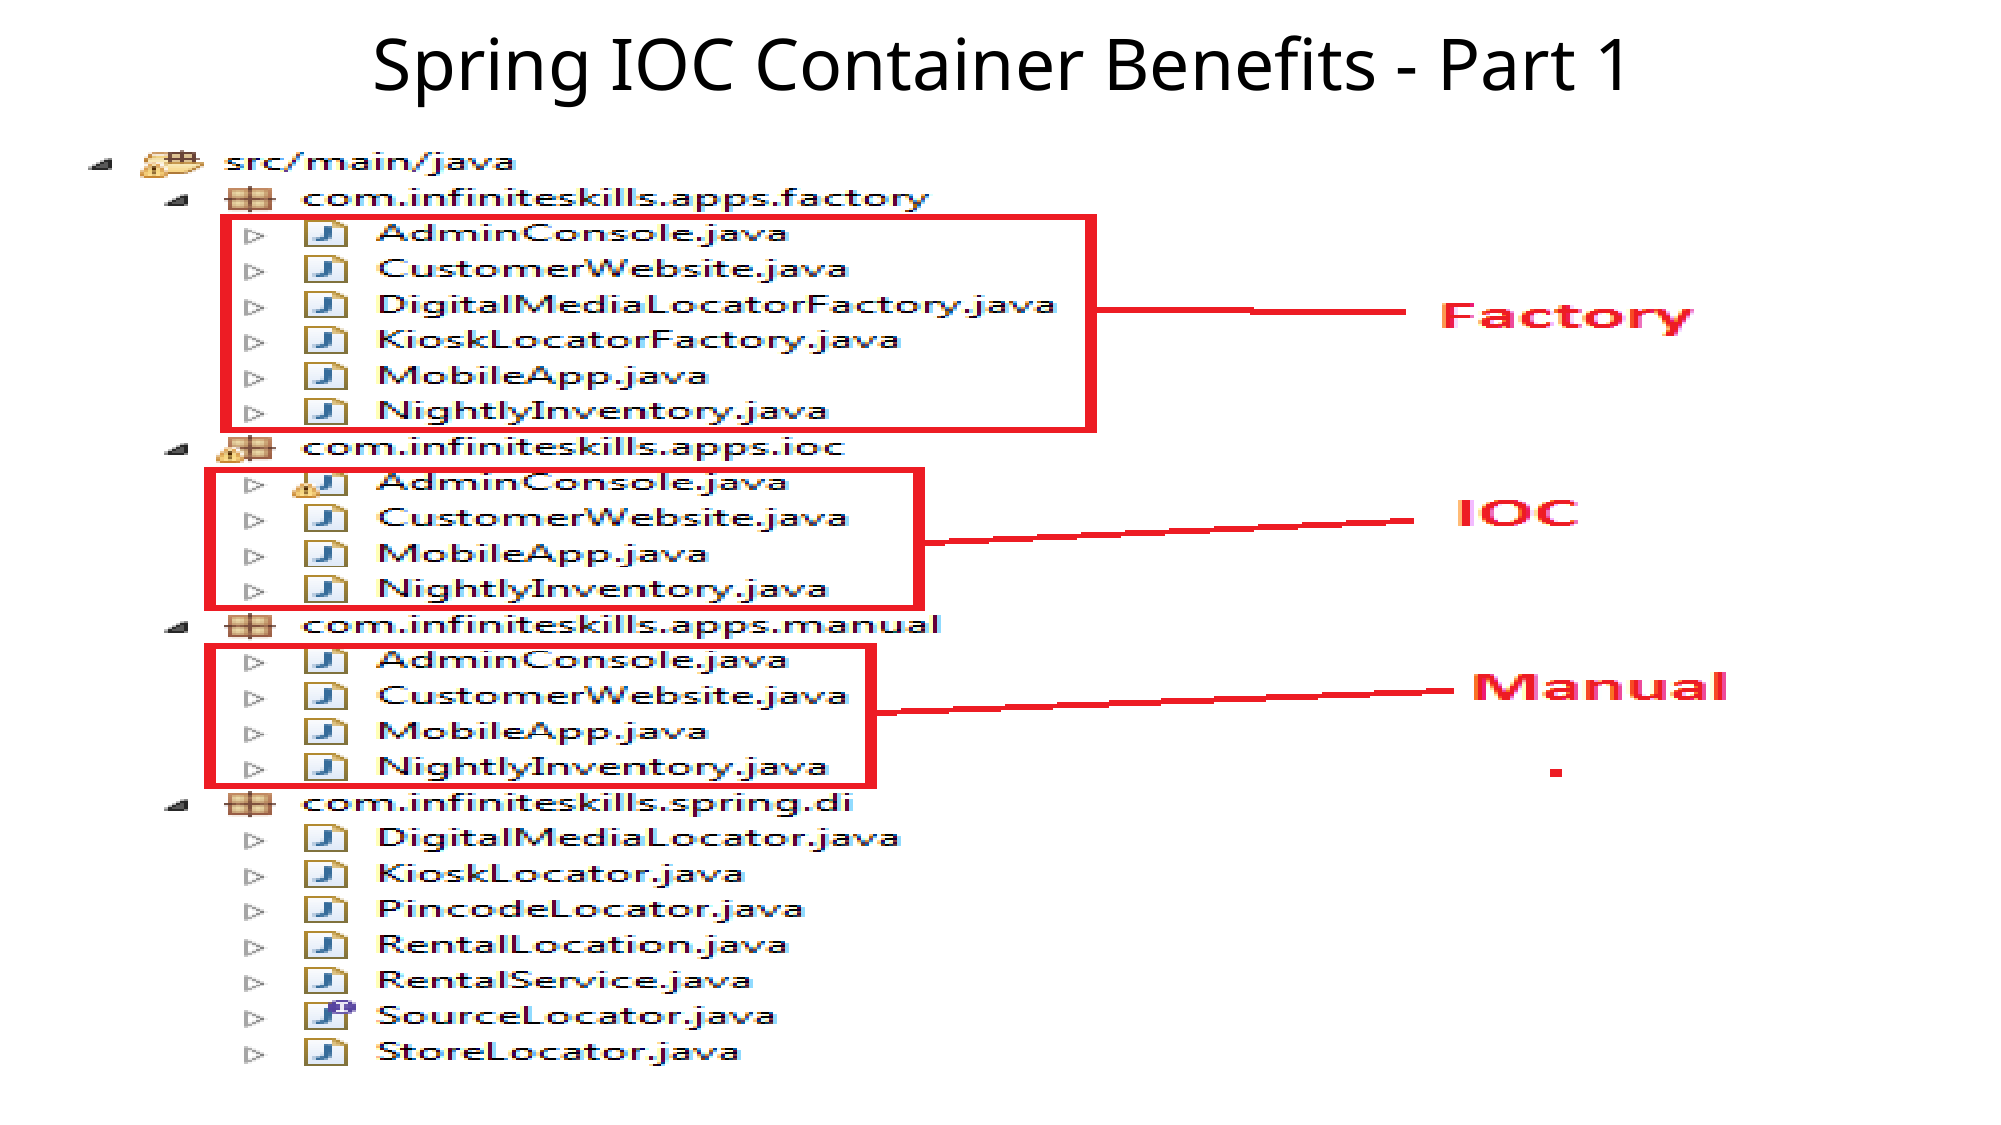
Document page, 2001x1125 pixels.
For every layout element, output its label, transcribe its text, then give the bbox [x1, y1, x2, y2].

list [79, 149, 1775, 1070]
title Spring IOC Container Benefits - Part 1 [142, 20, 1868, 114]
